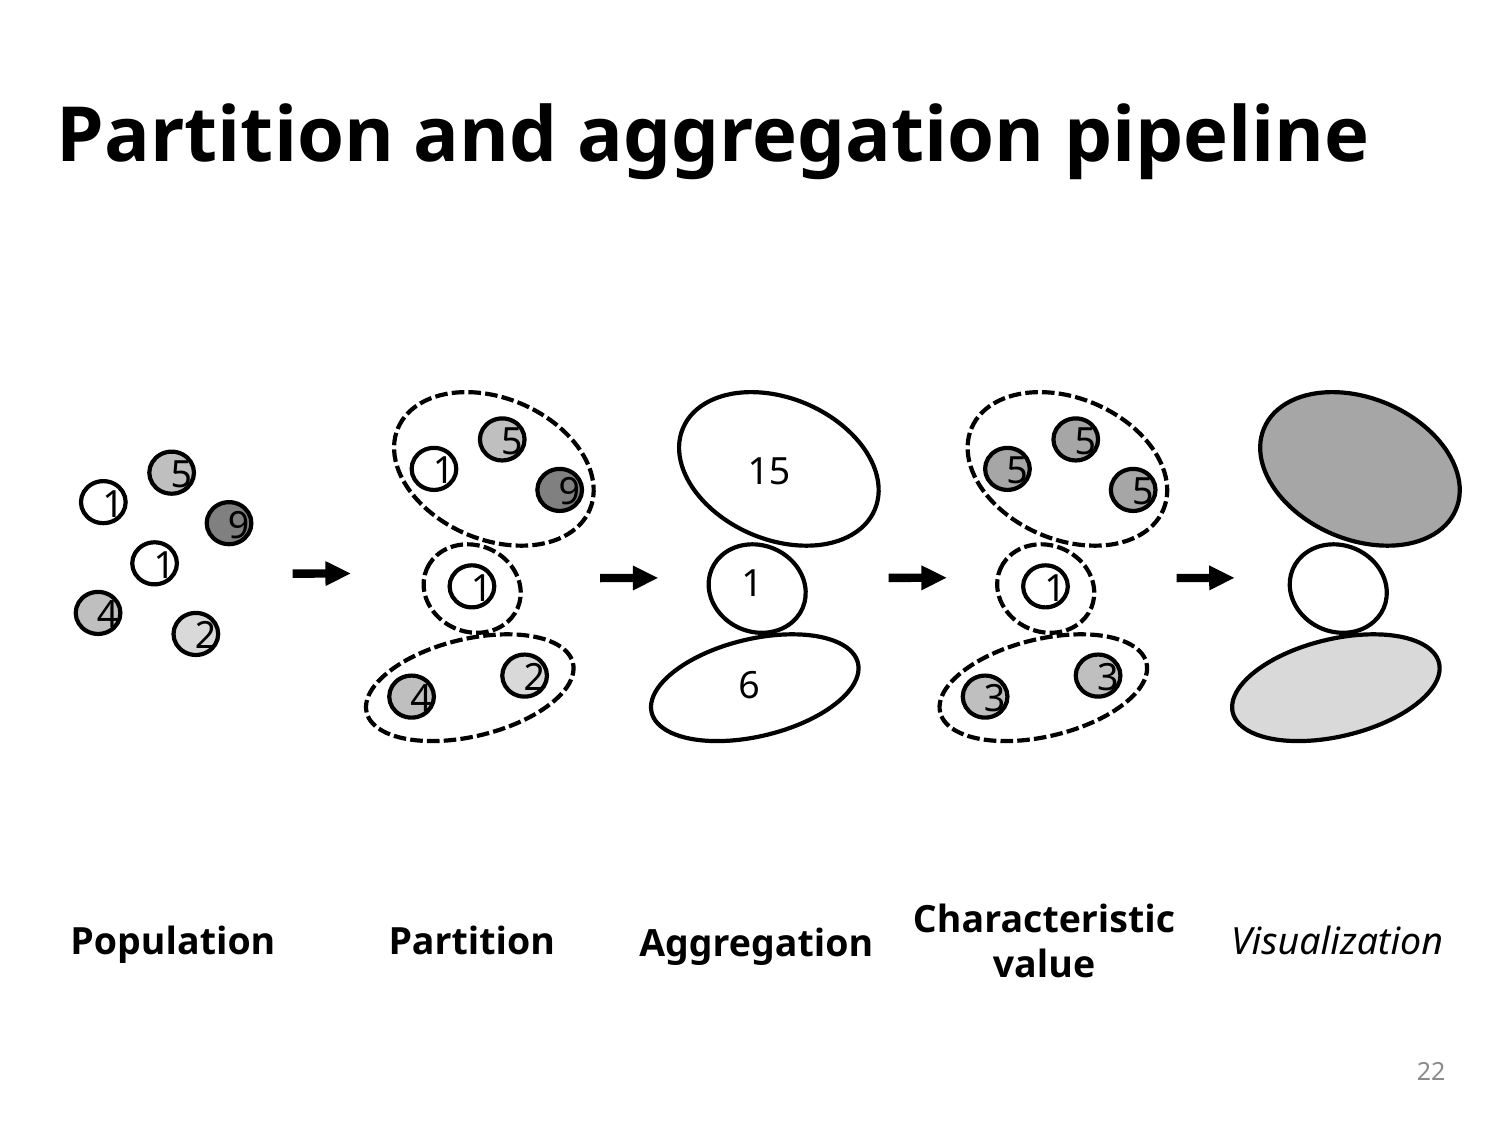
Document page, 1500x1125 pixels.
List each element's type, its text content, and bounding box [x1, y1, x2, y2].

text_box Visualization [1216, 909, 1459, 969]
text_box 9 [205, 501, 253, 546]
text_box [678, 391, 880, 547]
title Partition and aggregation pipeline [41, 59, 1461, 215]
text_box 4 [74, 590, 122, 635]
text_box 1 [79, 480, 127, 525]
text_box 2 [172, 611, 220, 657]
text_box [996, 543, 1096, 634]
text_box [422, 543, 522, 634]
text_box 15 [732, 439, 806, 499]
text_box Population [55, 909, 291, 969]
text_box Partition [373, 909, 571, 970]
text_box 1 [726, 552, 778, 612]
text_box [966, 391, 1169, 547]
text_box [1231, 633, 1441, 743]
text_box [393, 391, 595, 547]
text_box Characteristic value [898, 888, 1191, 993]
text_box [1288, 543, 1388, 634]
text_box Aggregation [624, 911, 889, 971]
text_box 1 [131, 541, 178, 586]
text_box 6 [723, 654, 775, 714]
text_box 5 [148, 450, 196, 495]
text_box [650, 633, 860, 743]
slide_number 22 [1059, 1042, 1461, 1103]
text_box [938, 633, 1149, 743]
text_box [707, 543, 807, 634]
text_box [365, 633, 575, 743]
text_box [1259, 391, 1461, 547]
